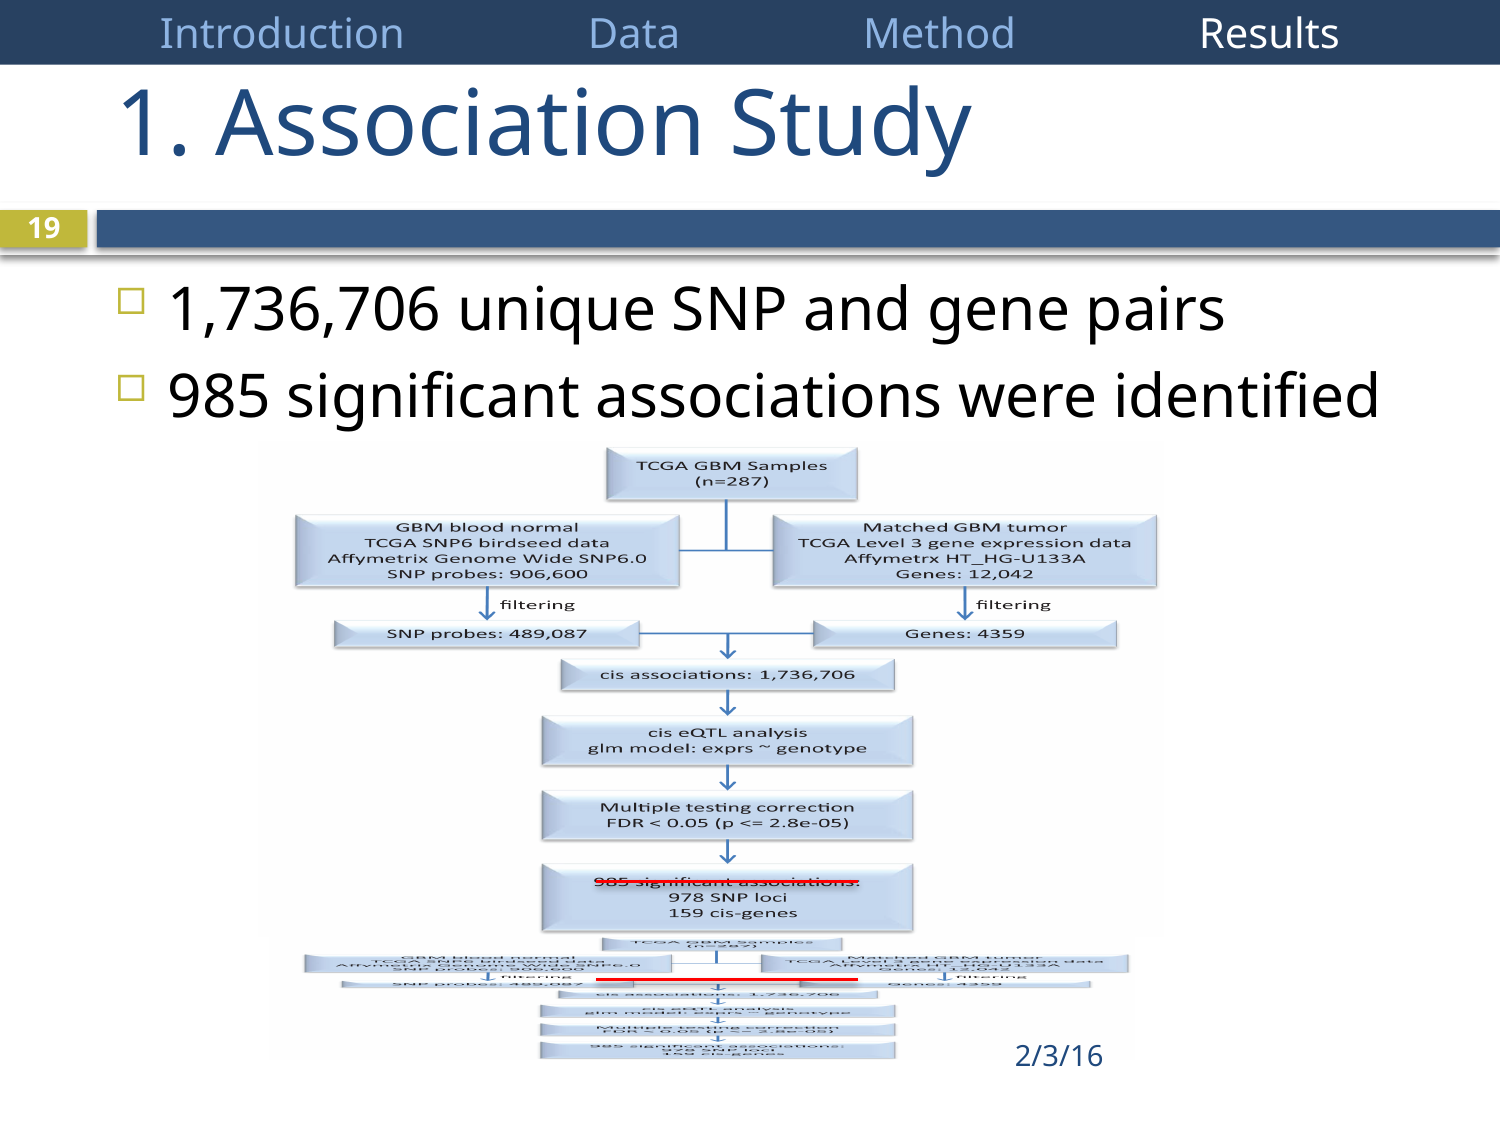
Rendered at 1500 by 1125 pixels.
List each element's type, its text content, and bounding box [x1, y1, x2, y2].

slide_number 18 [0, 208, 88, 249]
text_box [258, 441, 1165, 1061]
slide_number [999, 1025, 1438, 1085]
title 1. Association Study [100, 65, 1438, 200]
list 1,736,706 unique SNP and gene pairs 985 significant associations were identified [100, 262, 1438, 1000]
text_box Introduction Data Method Results [0, 0, 1500, 65]
